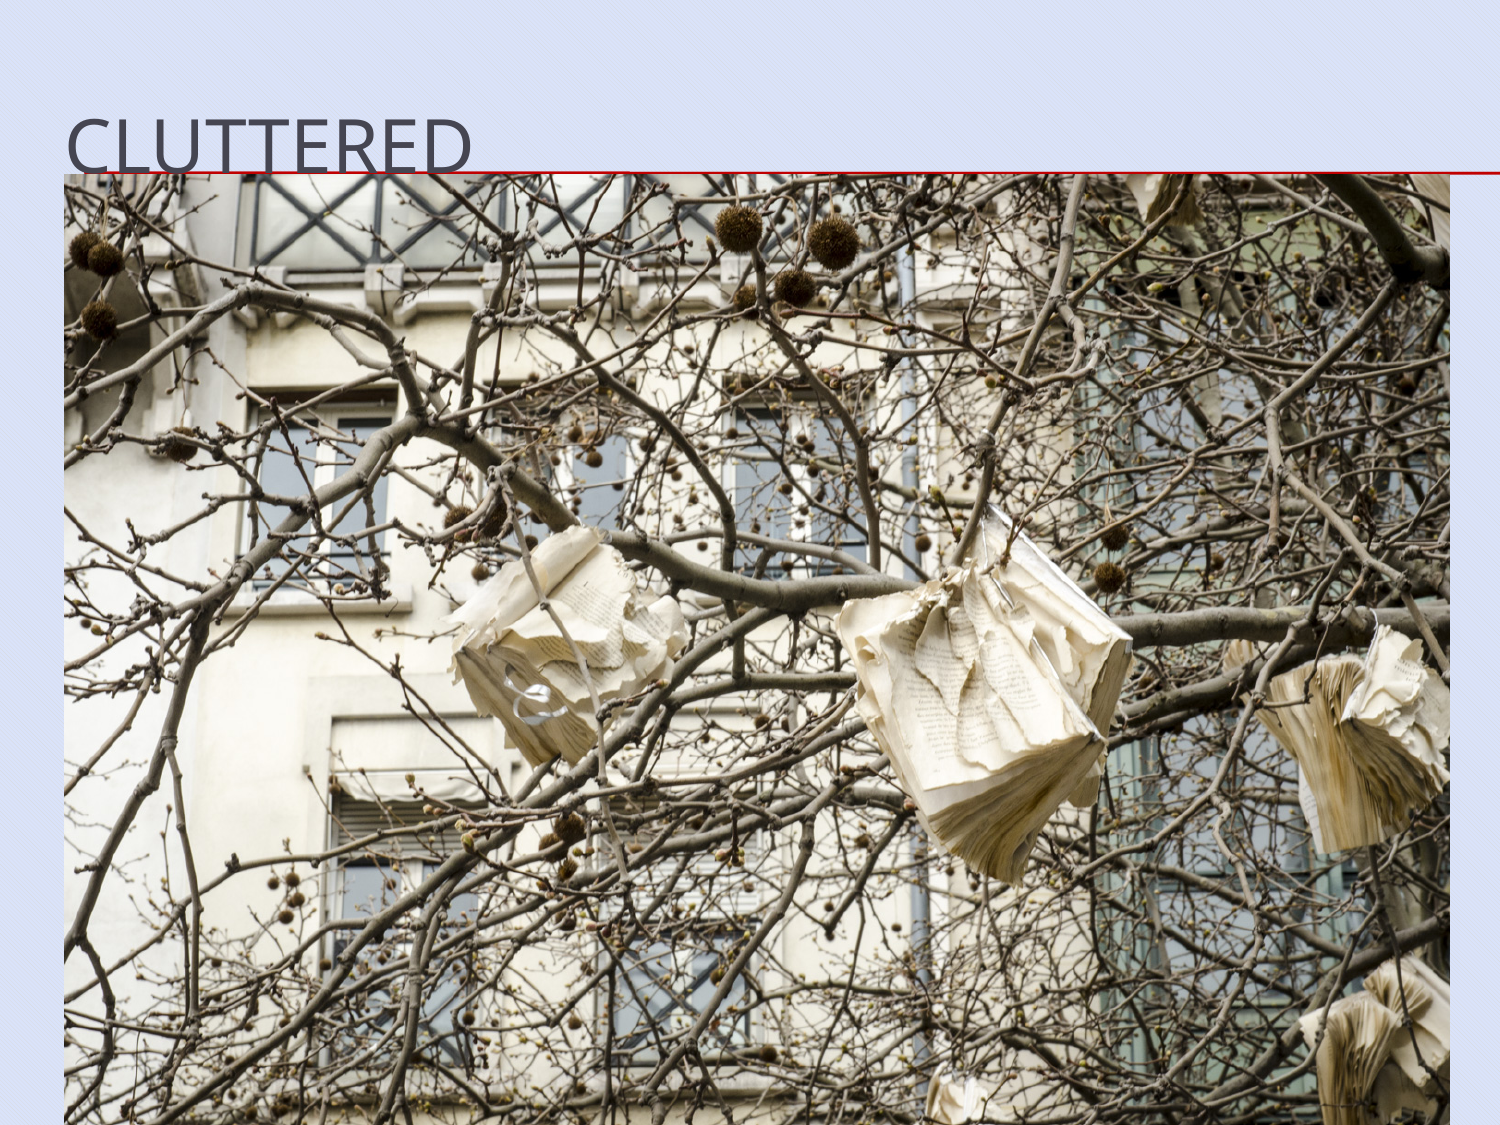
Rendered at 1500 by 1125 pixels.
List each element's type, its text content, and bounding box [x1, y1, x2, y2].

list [63, 174, 1451, 1125]
title Cluttered [50, 75, 1475, 213]
